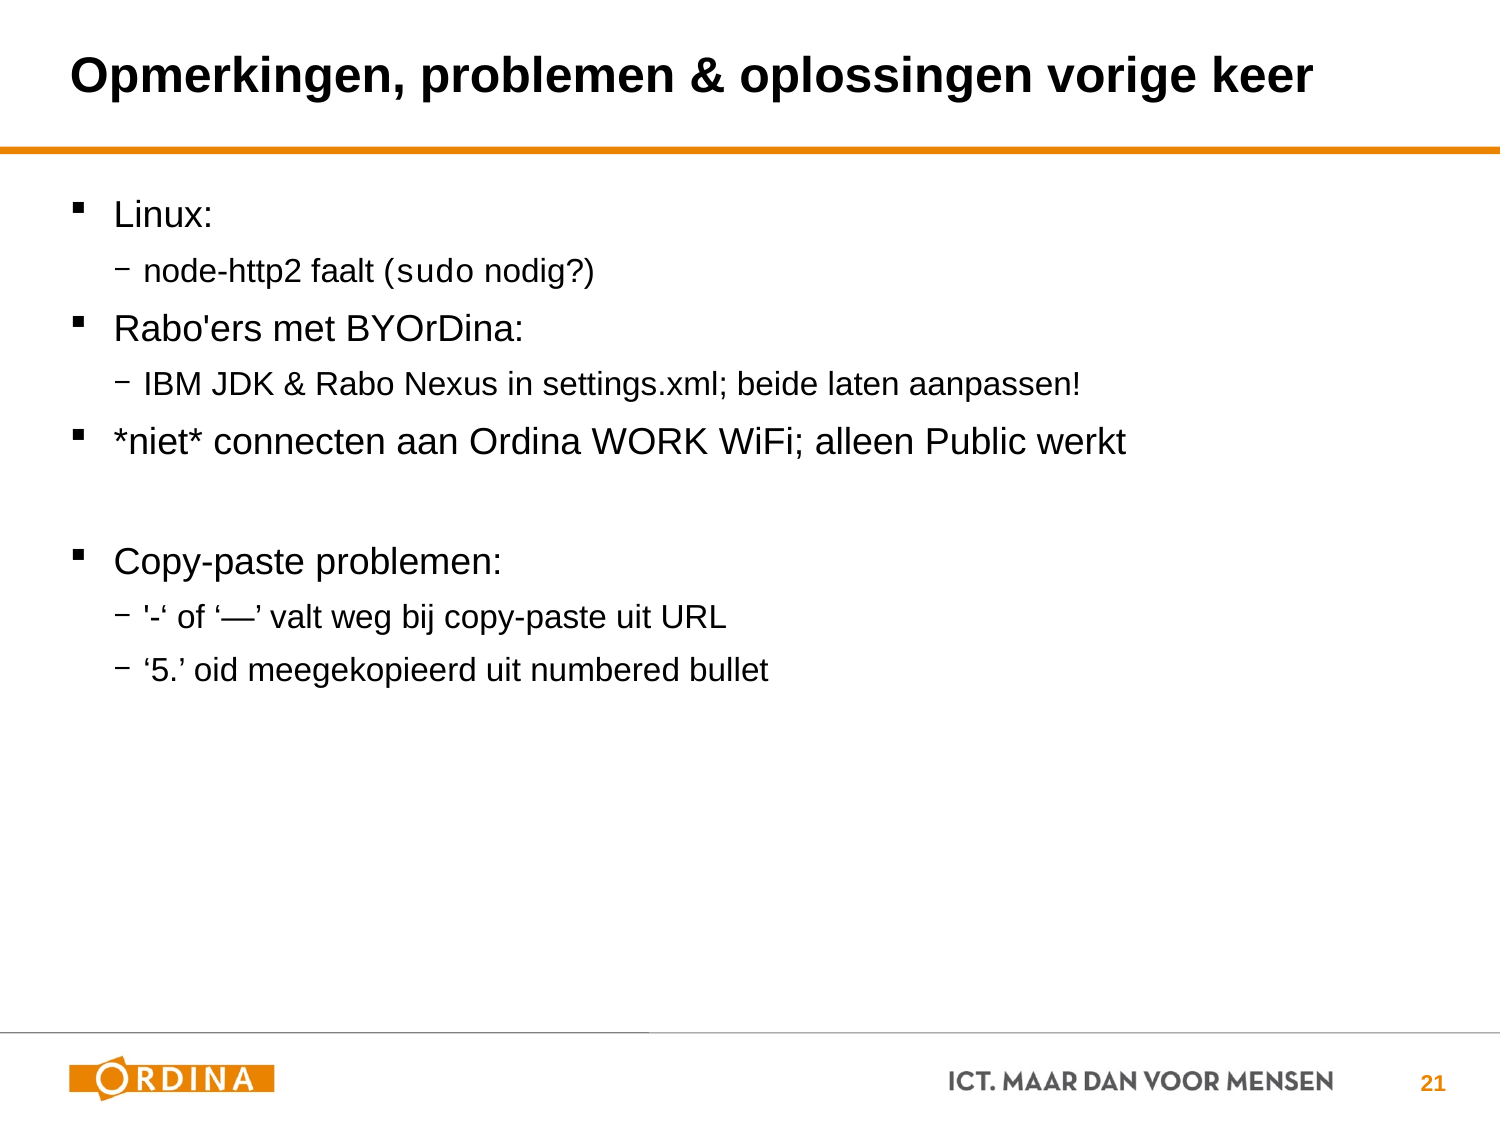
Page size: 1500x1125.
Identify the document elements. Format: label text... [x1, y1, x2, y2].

picture [941, 1061, 1340, 1100]
title Opmerkingen, problemen & oplossingen vorige keer [54, 0, 1397, 147]
list Linux: node-http2 faalt (sudo nodig?) Rabo'ers met BYOrDina: IBM JDK & Rabo Nexus in settings.xml; beide laten aanpassen! *niet* connecten aan Ordina WORK WiFi; alleen Public werkt Copy-paste problemen: '-‘ of ‘—’ valt weg bij copy-paste uit URL ‘5.’ oid meegekopieerd uit numbered bullet [54, 182, 1462, 1038]
slide_number 21 [1354, 1060, 1462, 1112]
picture [64, 1051, 279, 1105]
